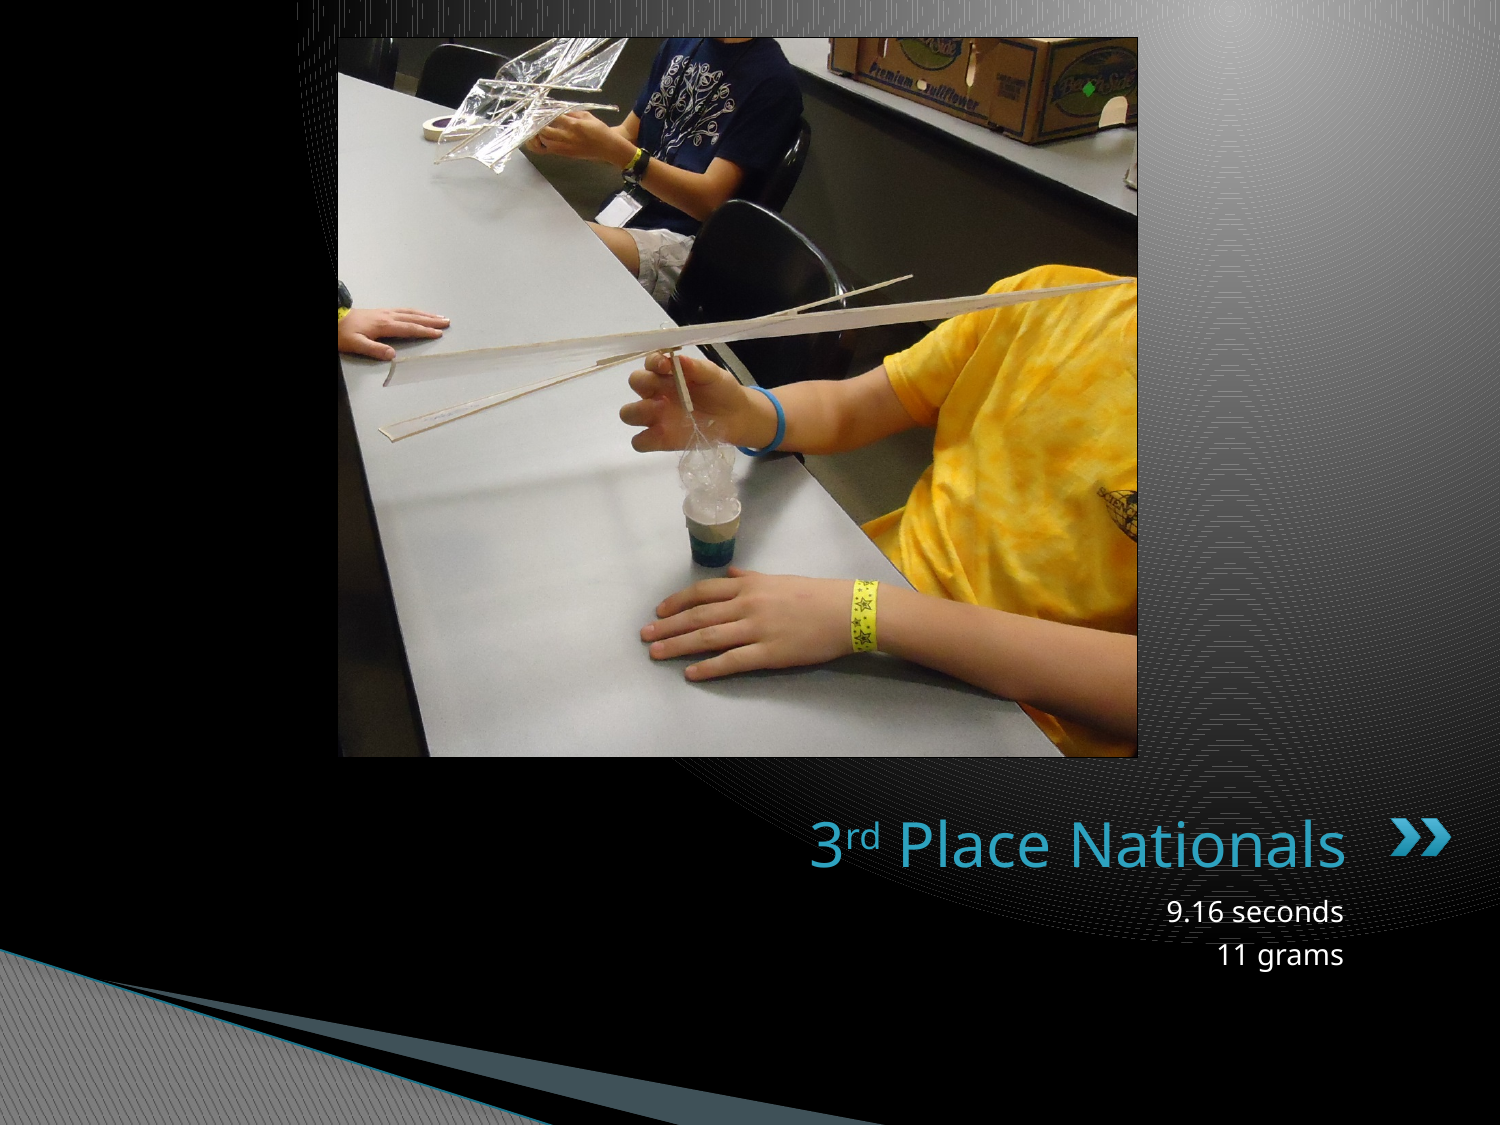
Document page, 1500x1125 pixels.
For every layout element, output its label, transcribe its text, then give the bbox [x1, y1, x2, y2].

title 3rd Place Nationals [37, 798, 1363, 891]
list 9.16 seconds 11 grams [187, 892, 1363, 1000]
picture [0, 952, 543, 1125]
picture [337, 37, 1138, 758]
